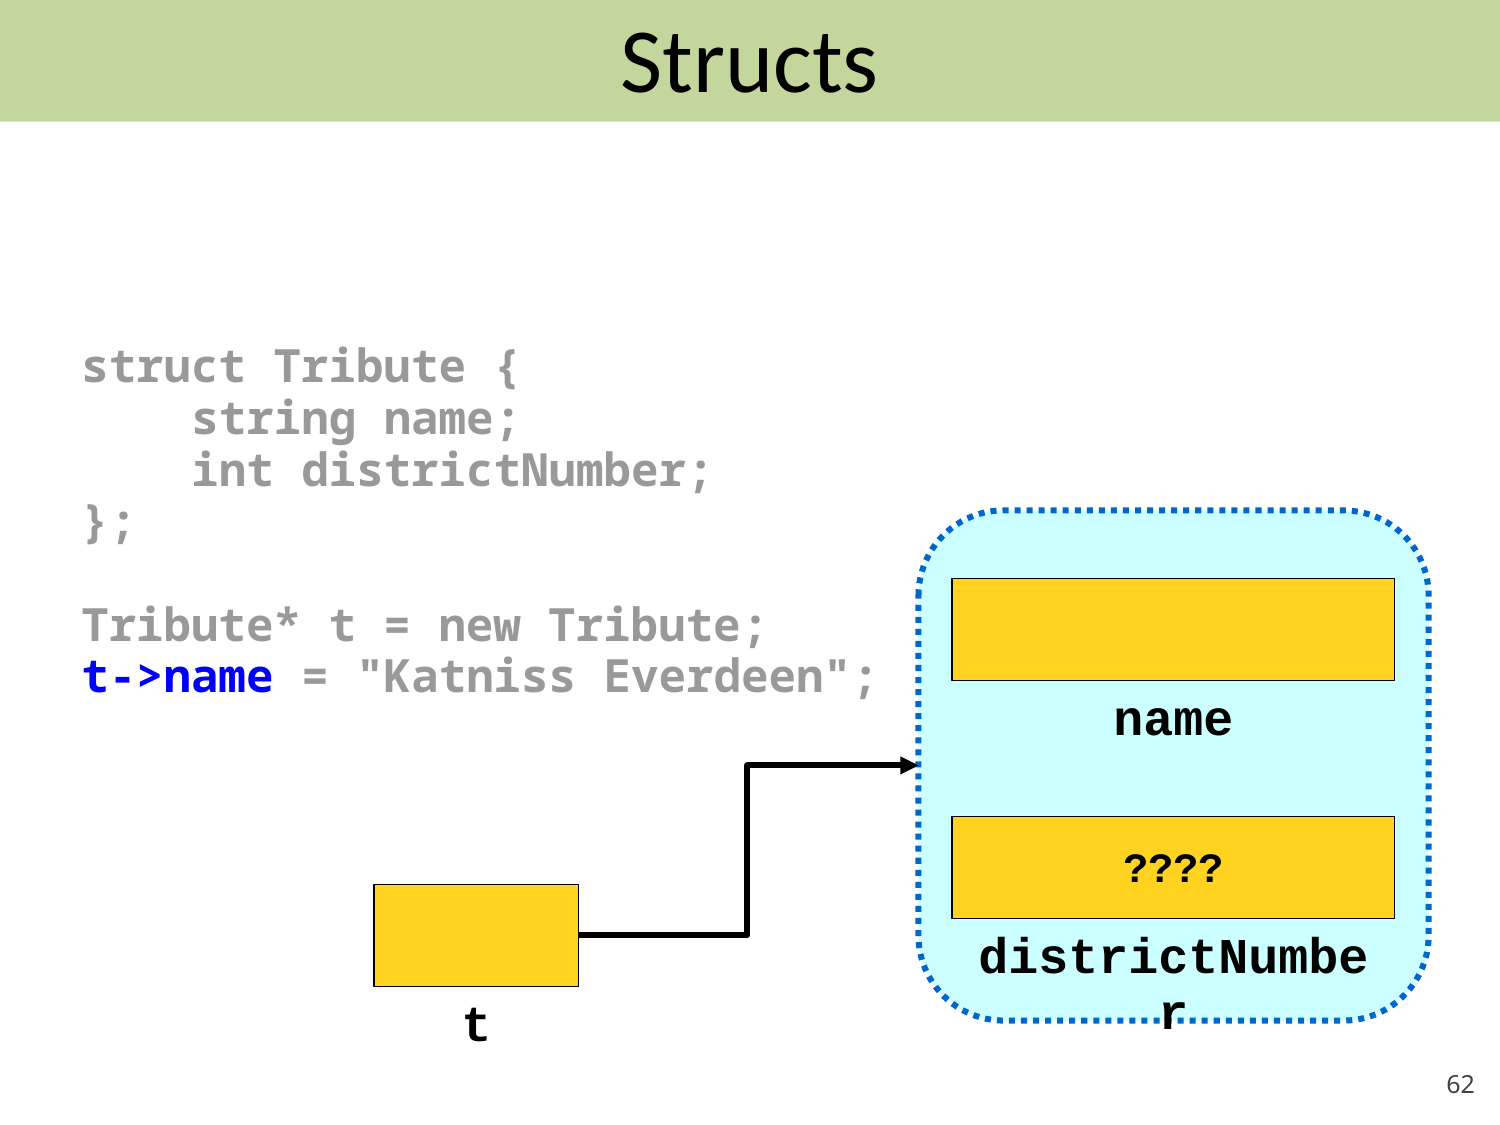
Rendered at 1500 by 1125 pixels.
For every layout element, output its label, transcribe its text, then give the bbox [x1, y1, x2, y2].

text_box [918, 510, 1429, 1021]
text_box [578, 764, 919, 936]
text_box ???? [952, 816, 1395, 918]
text_box [952, 578, 1395, 680]
text_box struct Tribute { string name; int districtNumber; }; Tribute* t = new Tribute; t->name = "Katniss Everdeen"; t->districtNumber = 12; [67, 331, 919, 987]
text_box Structs [74, 0, 1425, 113]
text_box districtNumber [952, 918, 1395, 988]
text_box t [374, 986, 579, 1056]
text_box name [952, 680, 1395, 750]
text_box [374, 884, 579, 986]
